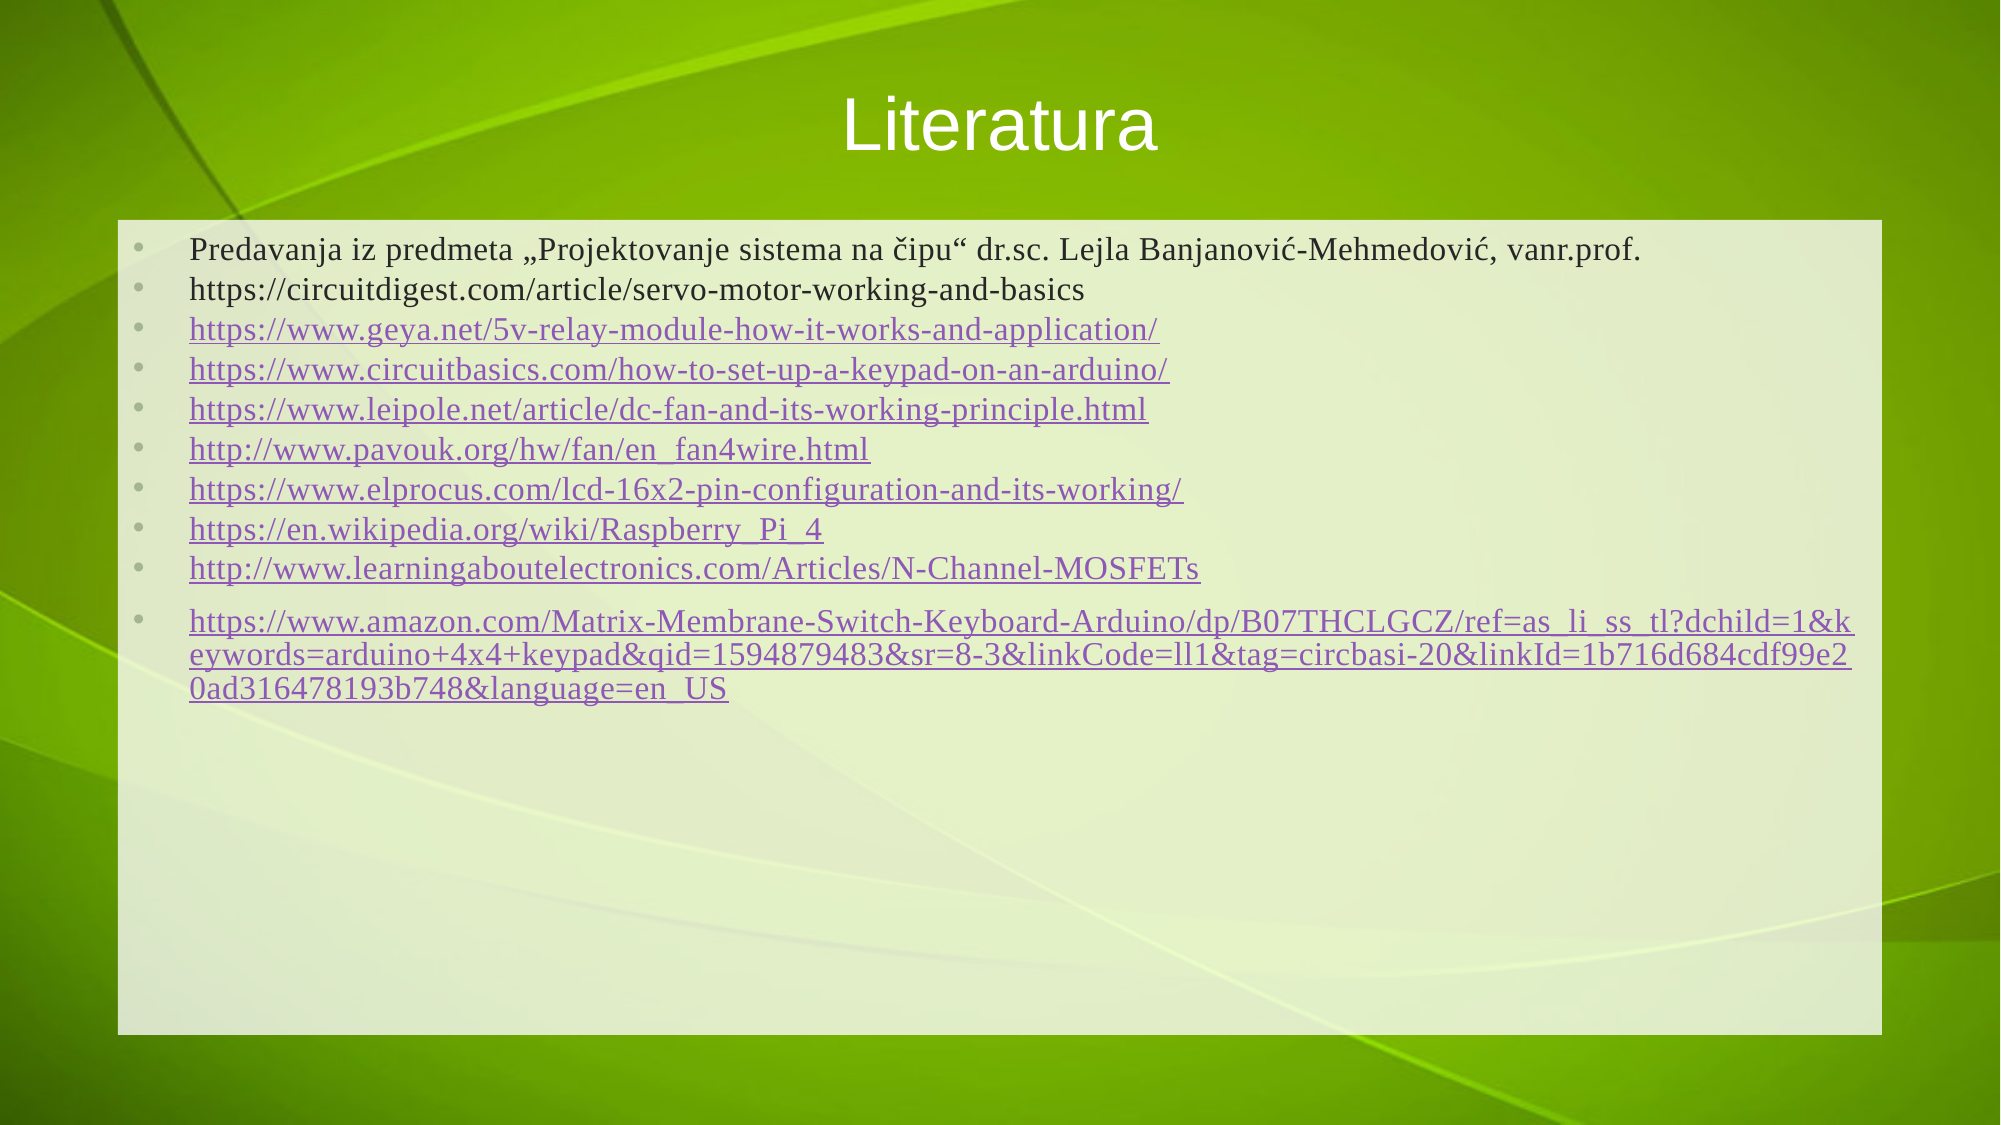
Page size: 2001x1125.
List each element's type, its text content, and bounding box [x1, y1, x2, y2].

title Literatura [117, 30, 1882, 173]
picture [0, 0, 2001, 1125]
list Predavanja iz predmeta „Projektovanje sistema na čipu“ dr.sc. Lejla Banjanović-Mehmedović, vanr.prof. https://circuitdigest.com/article/servo-motor-working-and-basics https://www.geya.net/5v-relay-module-how-it-works-and-application/ https://www.circuitbasics.com/how-to-set-up-a-keypad-on-an-arduino/ https://www.leipole.net/article/dc-fan-and-its-working-principle.html http://www.pavouk.org/hw/fan/en_fan4wire.html https://www.elprocus.com/lcd-16x2-pin-configuration-and-its-working/ https://en.wikipedia.org/wiki/Raspberry_Pi_4 http://www.learningaboutelectronics.com/Articles/N-Channel-MOSFETs https://www.amazon.com/Matrix-Membrane-Switch-Keyboard-Arduino/dp/B07THCLGCZ/ref=as_li_ss_tl?dchild=1&keywords=arduino+4x4+keypad&qid=1594879483&sr=8-3&linkCode=ll1&tag=circbasi-20&linkId=1b716d684cdf99e20ad316478193b748&language=en_US [117, 219, 1882, 1035]
